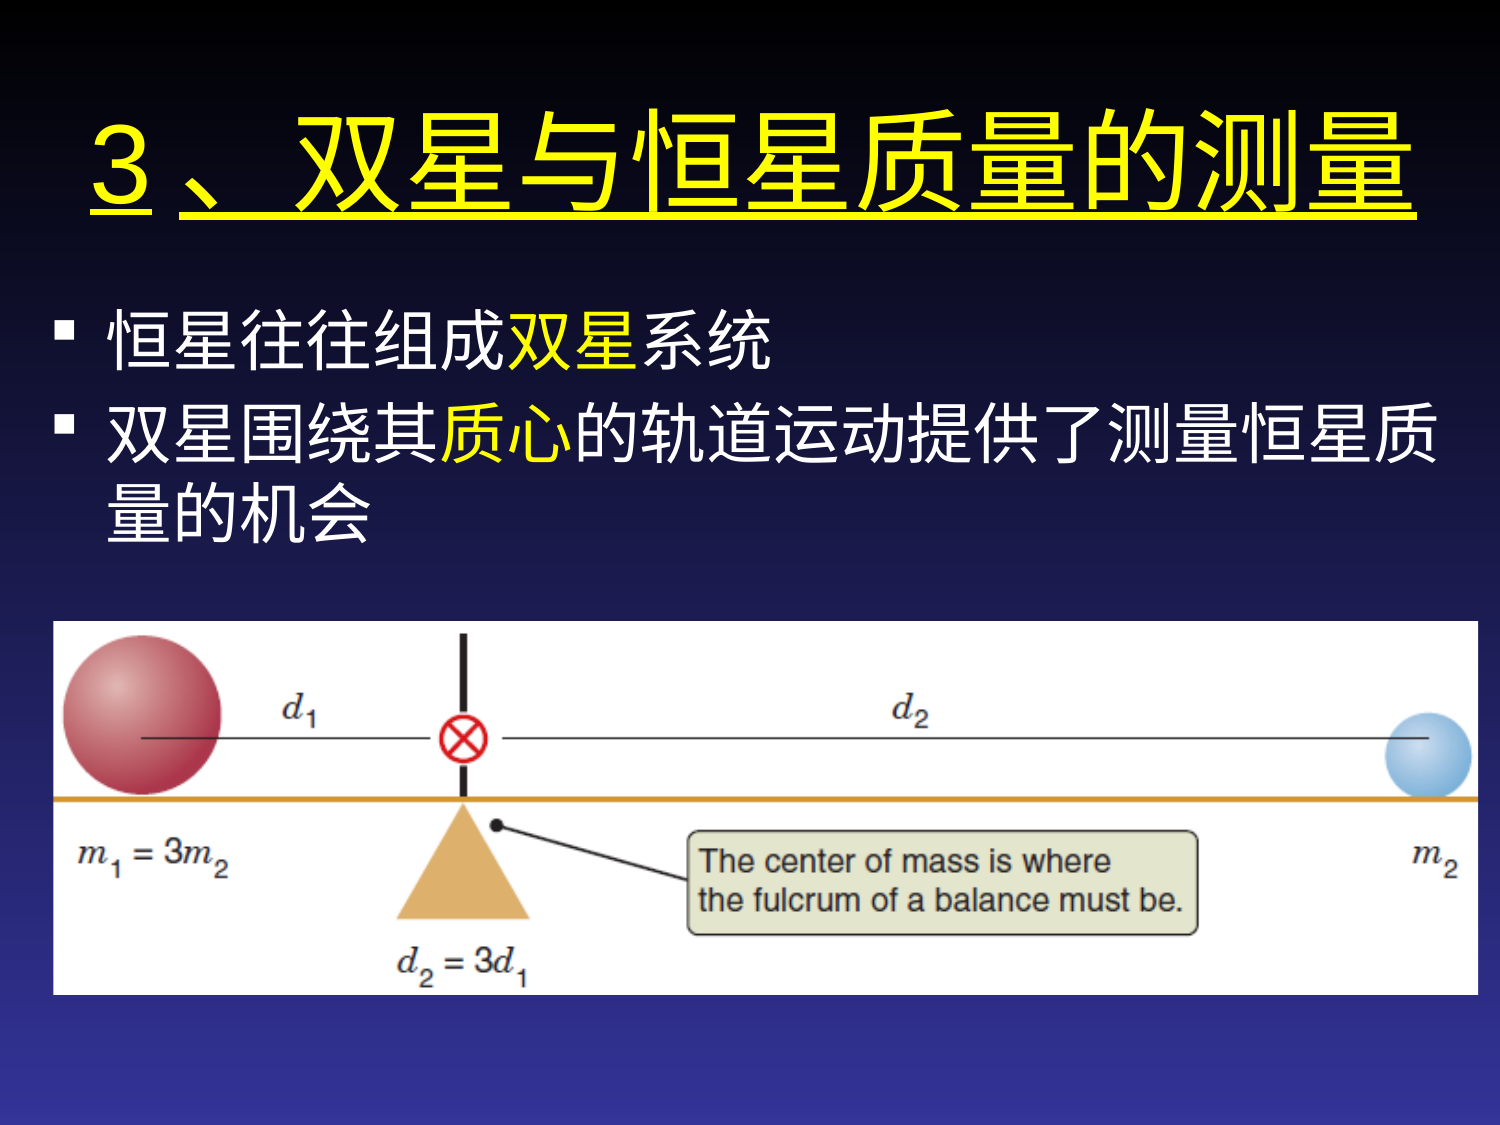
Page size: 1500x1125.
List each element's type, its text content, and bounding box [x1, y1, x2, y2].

list 恒星往往组成双星系统 双星围绕其质心的轨道运动提供了测量恒星质量的机会 [34, 291, 1473, 599]
title 3、双星与恒星质量的测量 [53, 101, 1454, 215]
picture [53, 621, 1479, 995]
